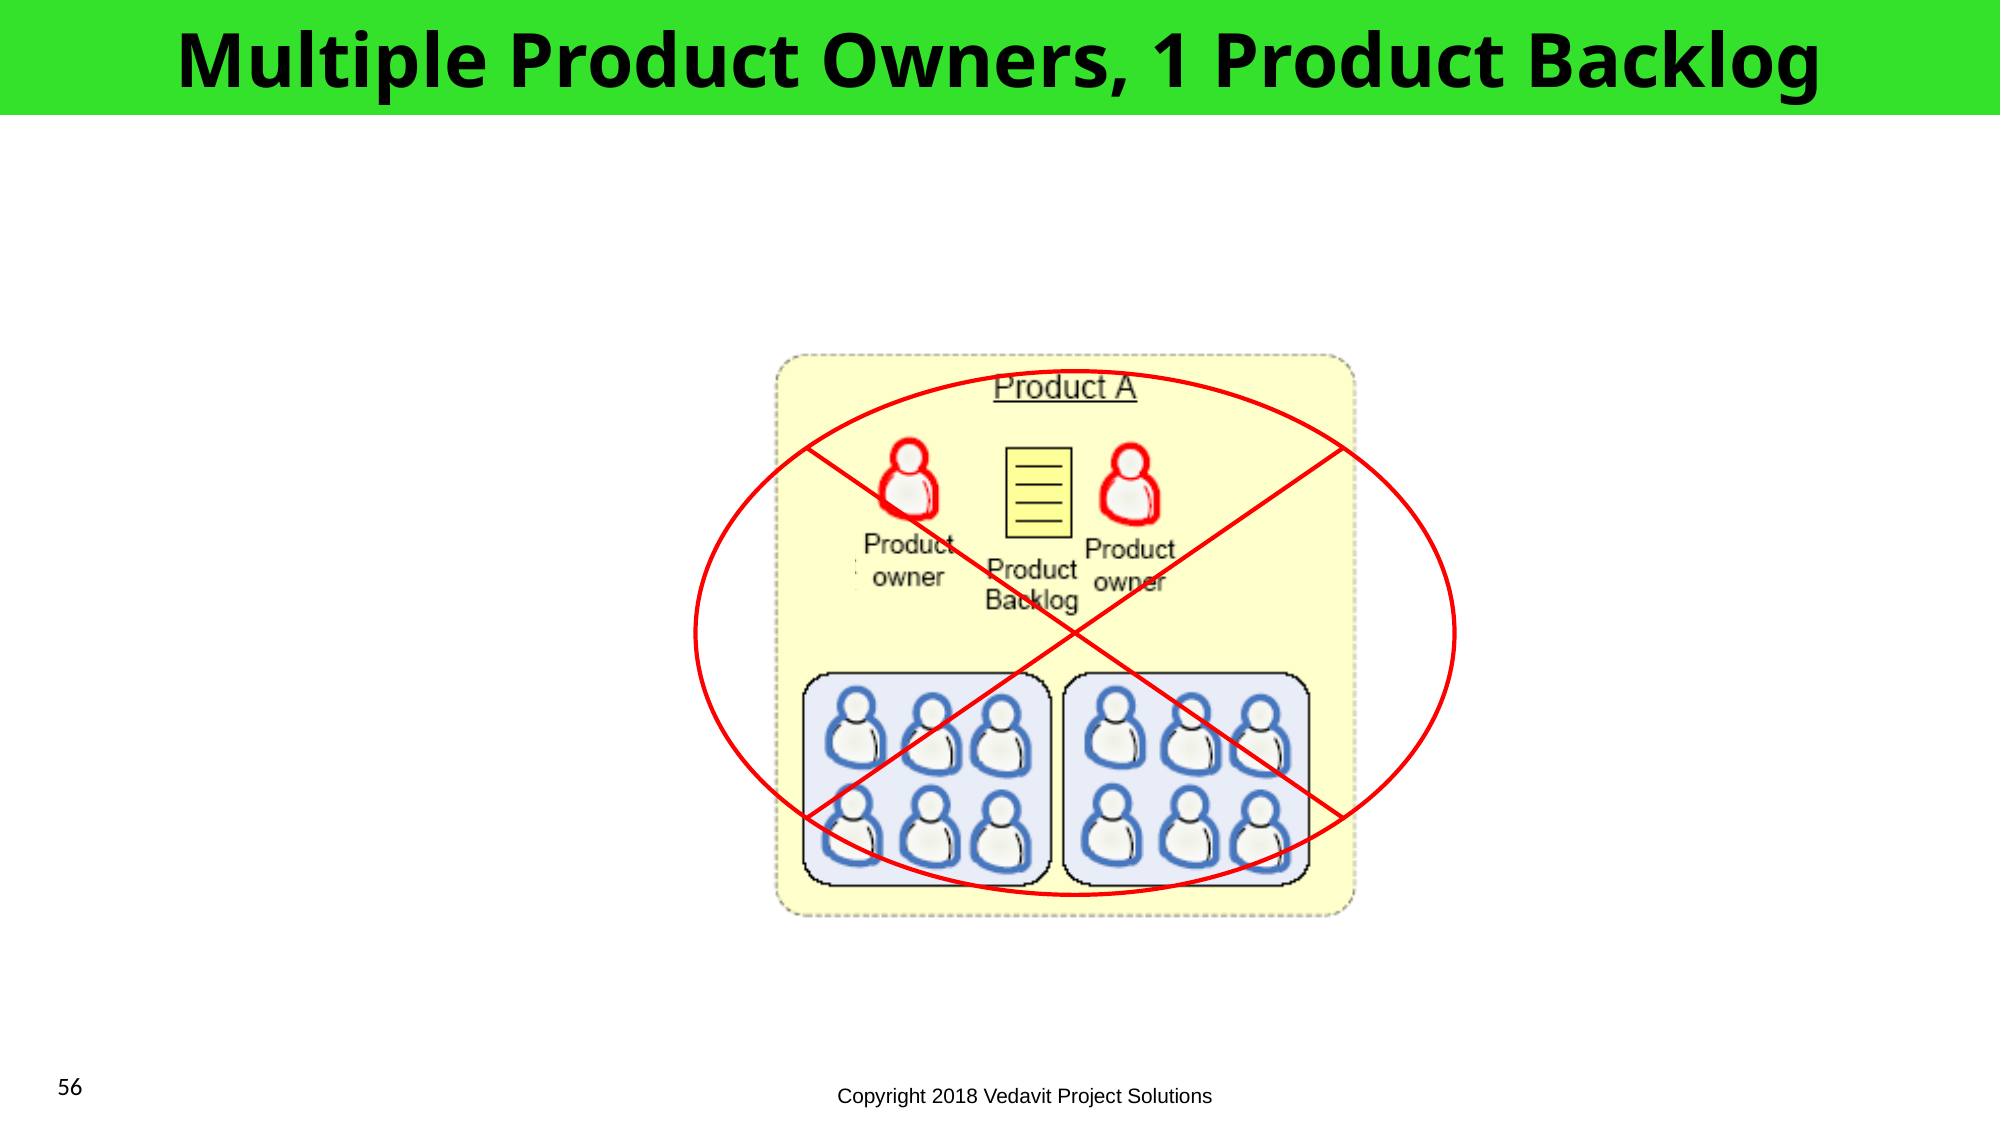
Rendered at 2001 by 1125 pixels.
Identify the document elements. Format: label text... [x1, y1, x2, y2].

text_box [1407, 502, 1457, 764]
text_box [693, 505, 741, 761]
picture [746, 323, 1404, 943]
title Multiple Product Owners, 1 Product Backlog [0, 0, 2000, 115]
slide_number 56 [3, 1055, 137, 1116]
